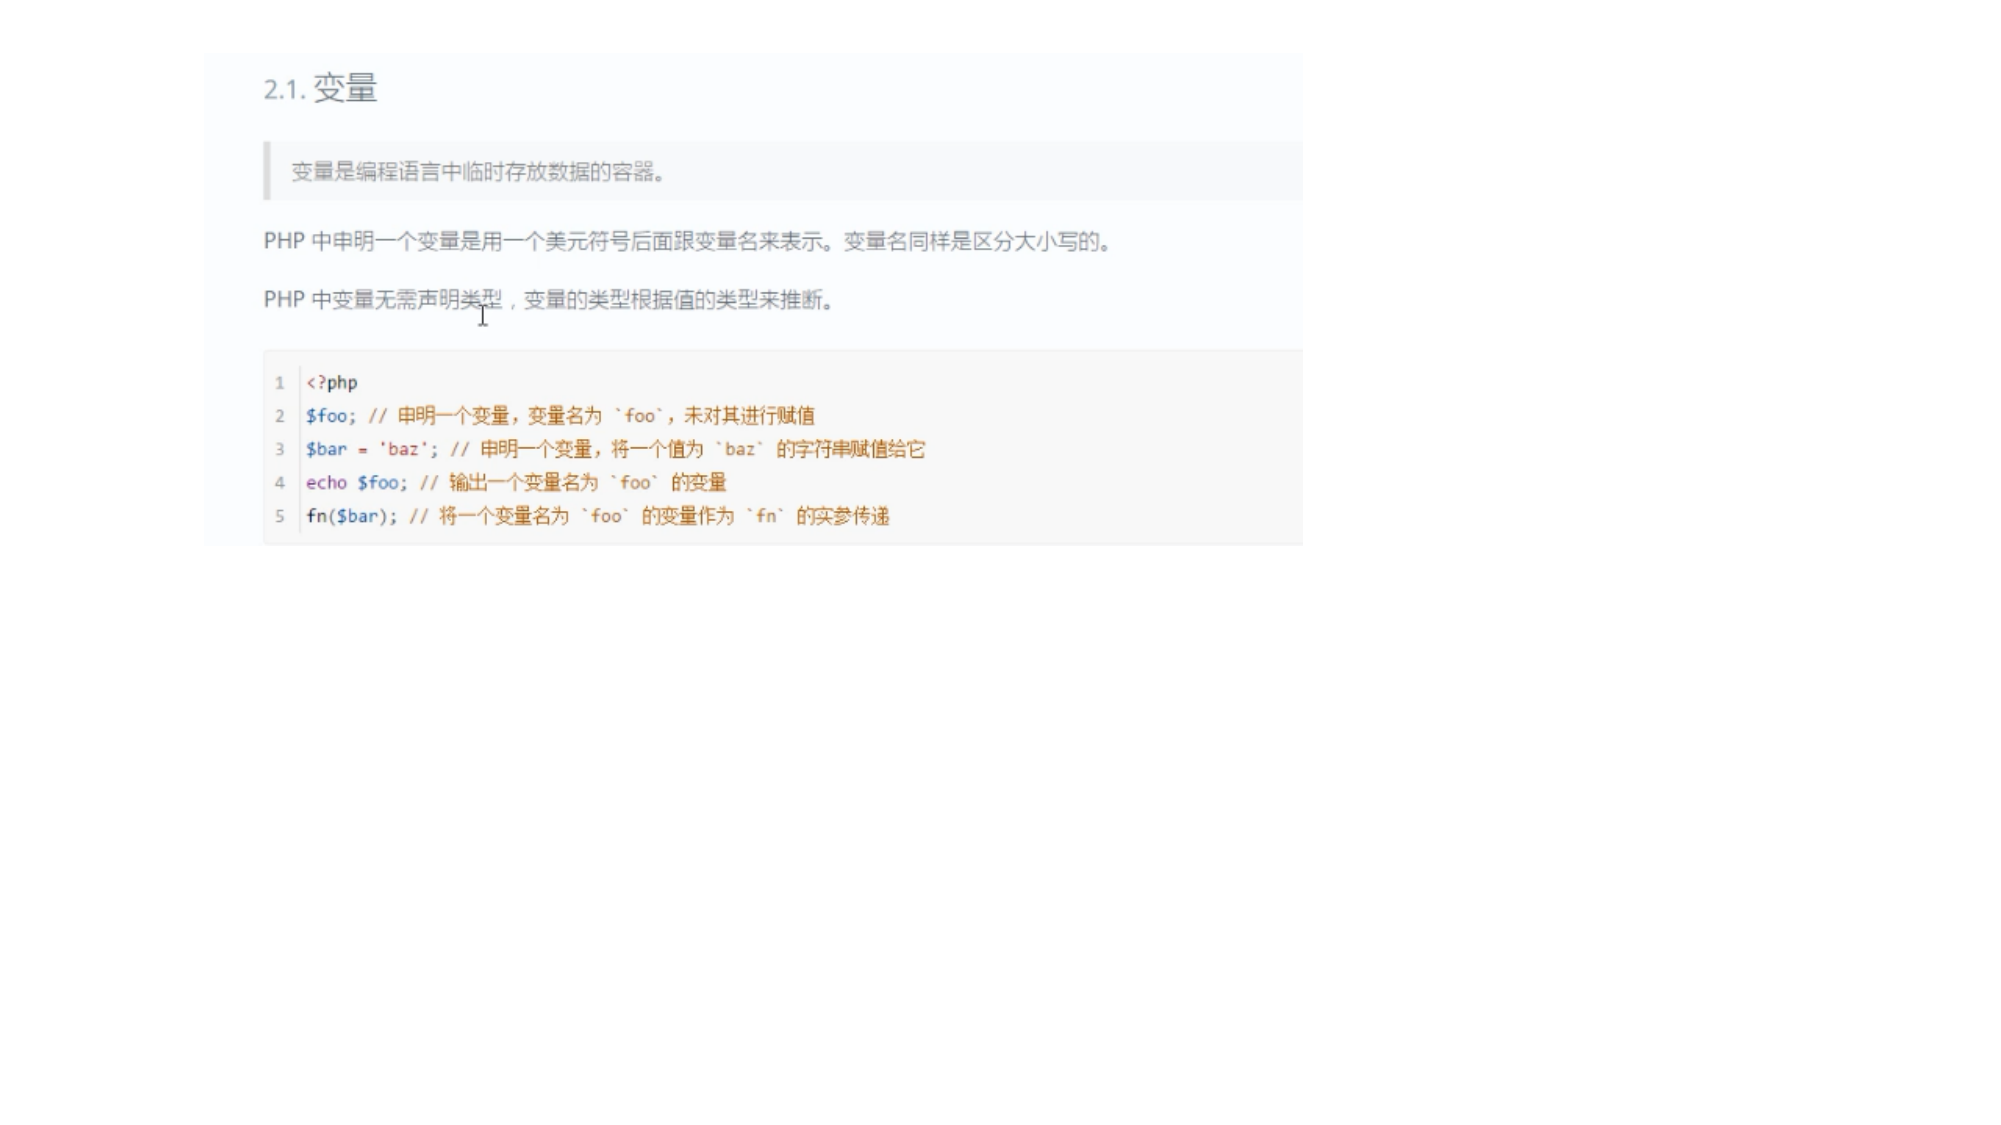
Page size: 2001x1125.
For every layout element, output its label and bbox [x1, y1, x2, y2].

picture [204, 53, 1303, 546]
